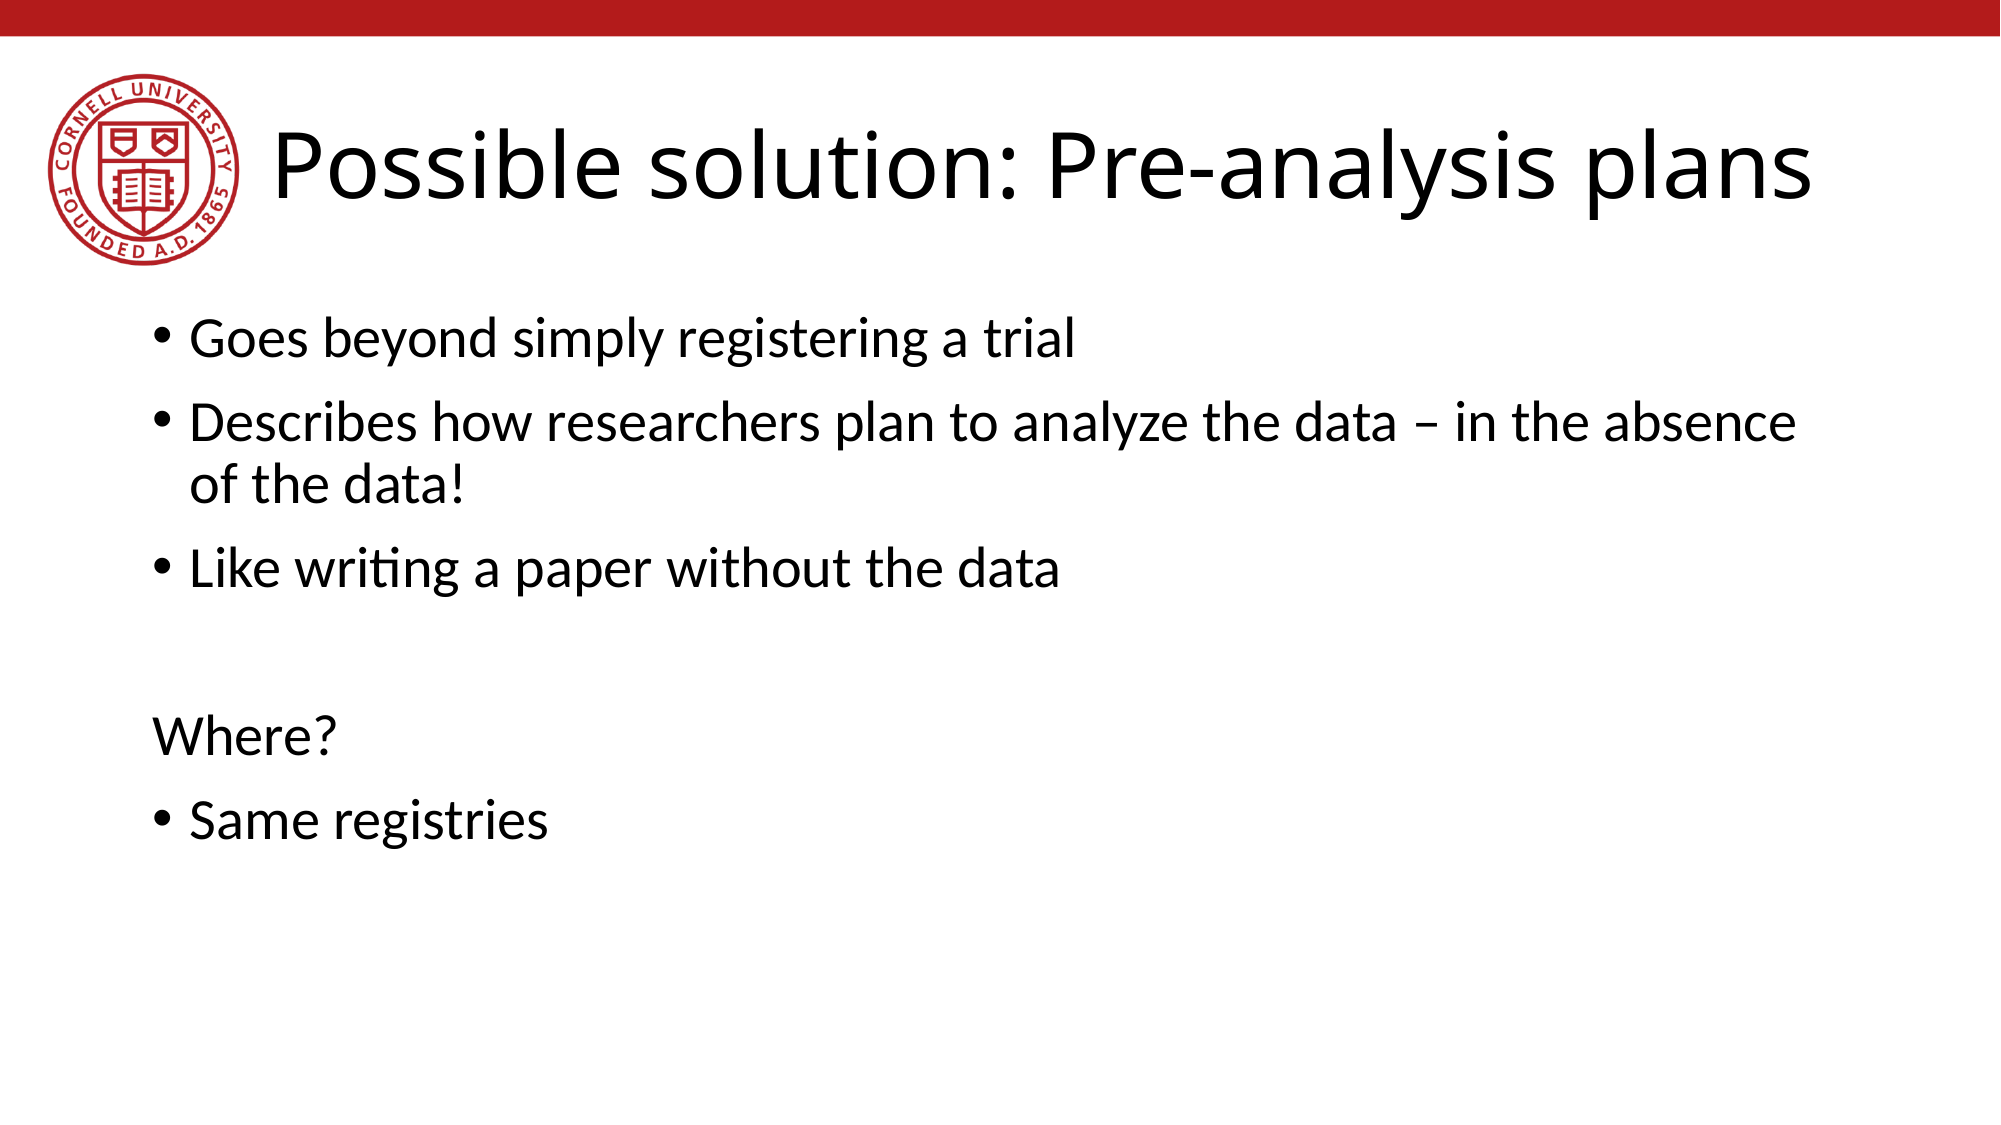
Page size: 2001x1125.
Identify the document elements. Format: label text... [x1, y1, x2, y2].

picture [39, 65, 255, 274]
title Possible solution: Pre-analysis plans [255, 59, 1860, 278]
list Goes beyond simply registering a trial Describes how researchers plan to analyze the data – in the absence of the data! Like writing a paper without the data Where? Same registries [137, 299, 1863, 1014]
